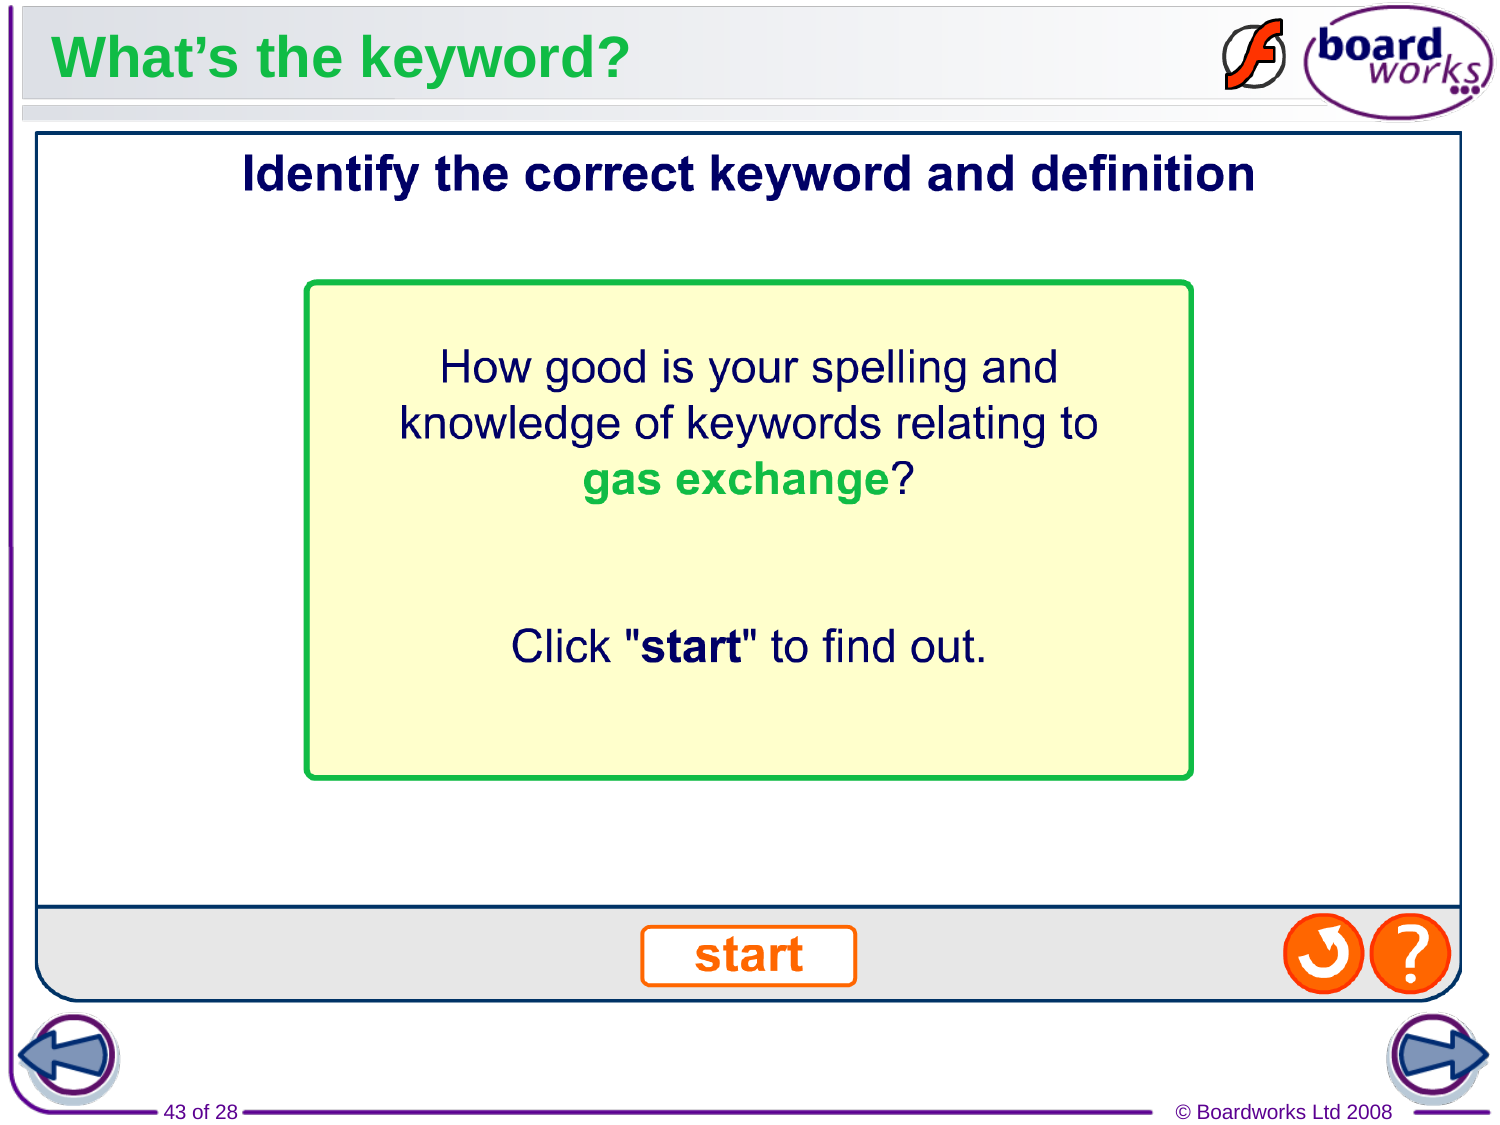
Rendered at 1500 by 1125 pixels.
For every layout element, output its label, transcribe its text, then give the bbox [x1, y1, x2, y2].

title What’s the keyword? [36, 8, 1225, 100]
picture [0, 0, 1500, 1125]
